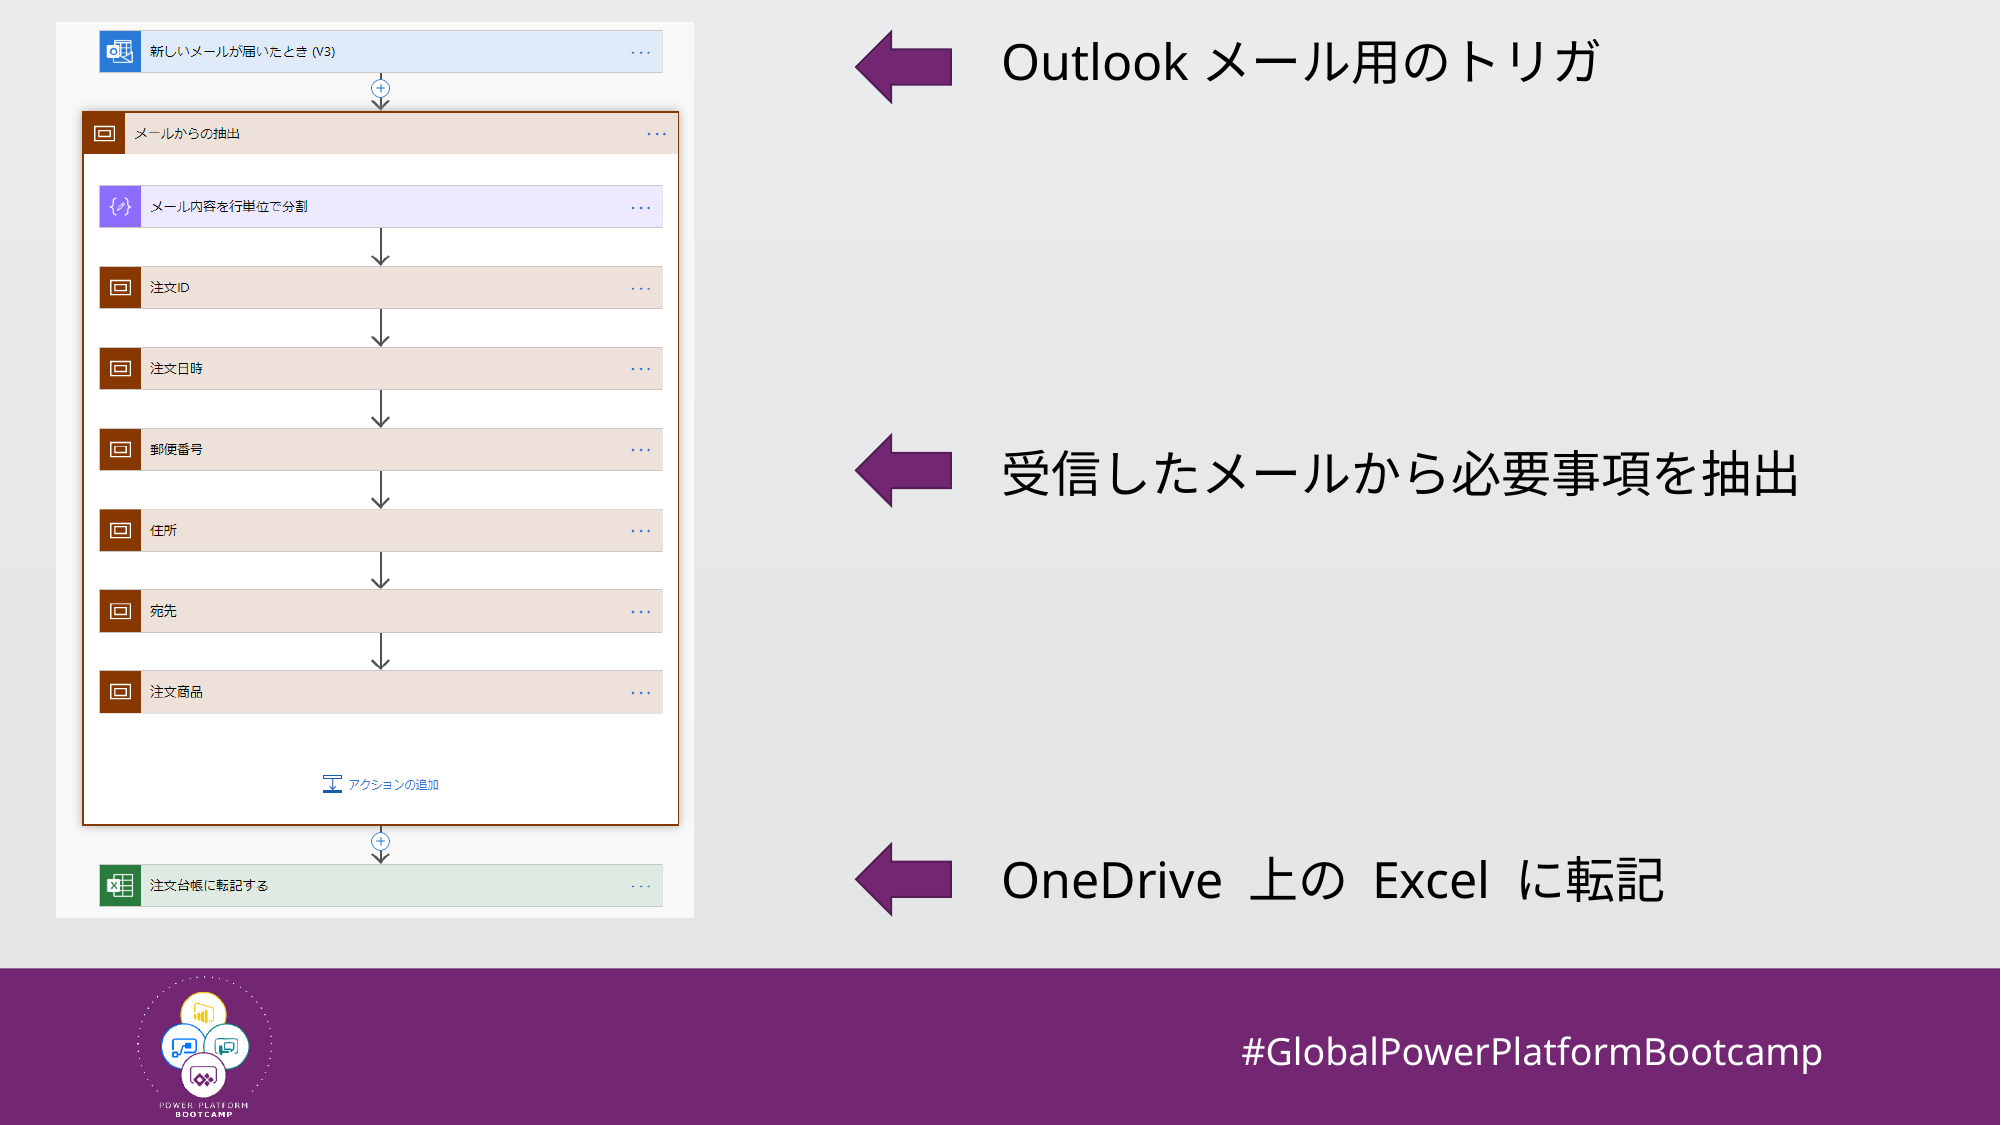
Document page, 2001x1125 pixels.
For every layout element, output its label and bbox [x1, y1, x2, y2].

picture [56, 22, 694, 918]
picture [137, 976, 272, 1117]
text_box [856, 841, 1933, 917]
text_box [856, 22, 1933, 103]
text_box [856, 435, 1933, 511]
